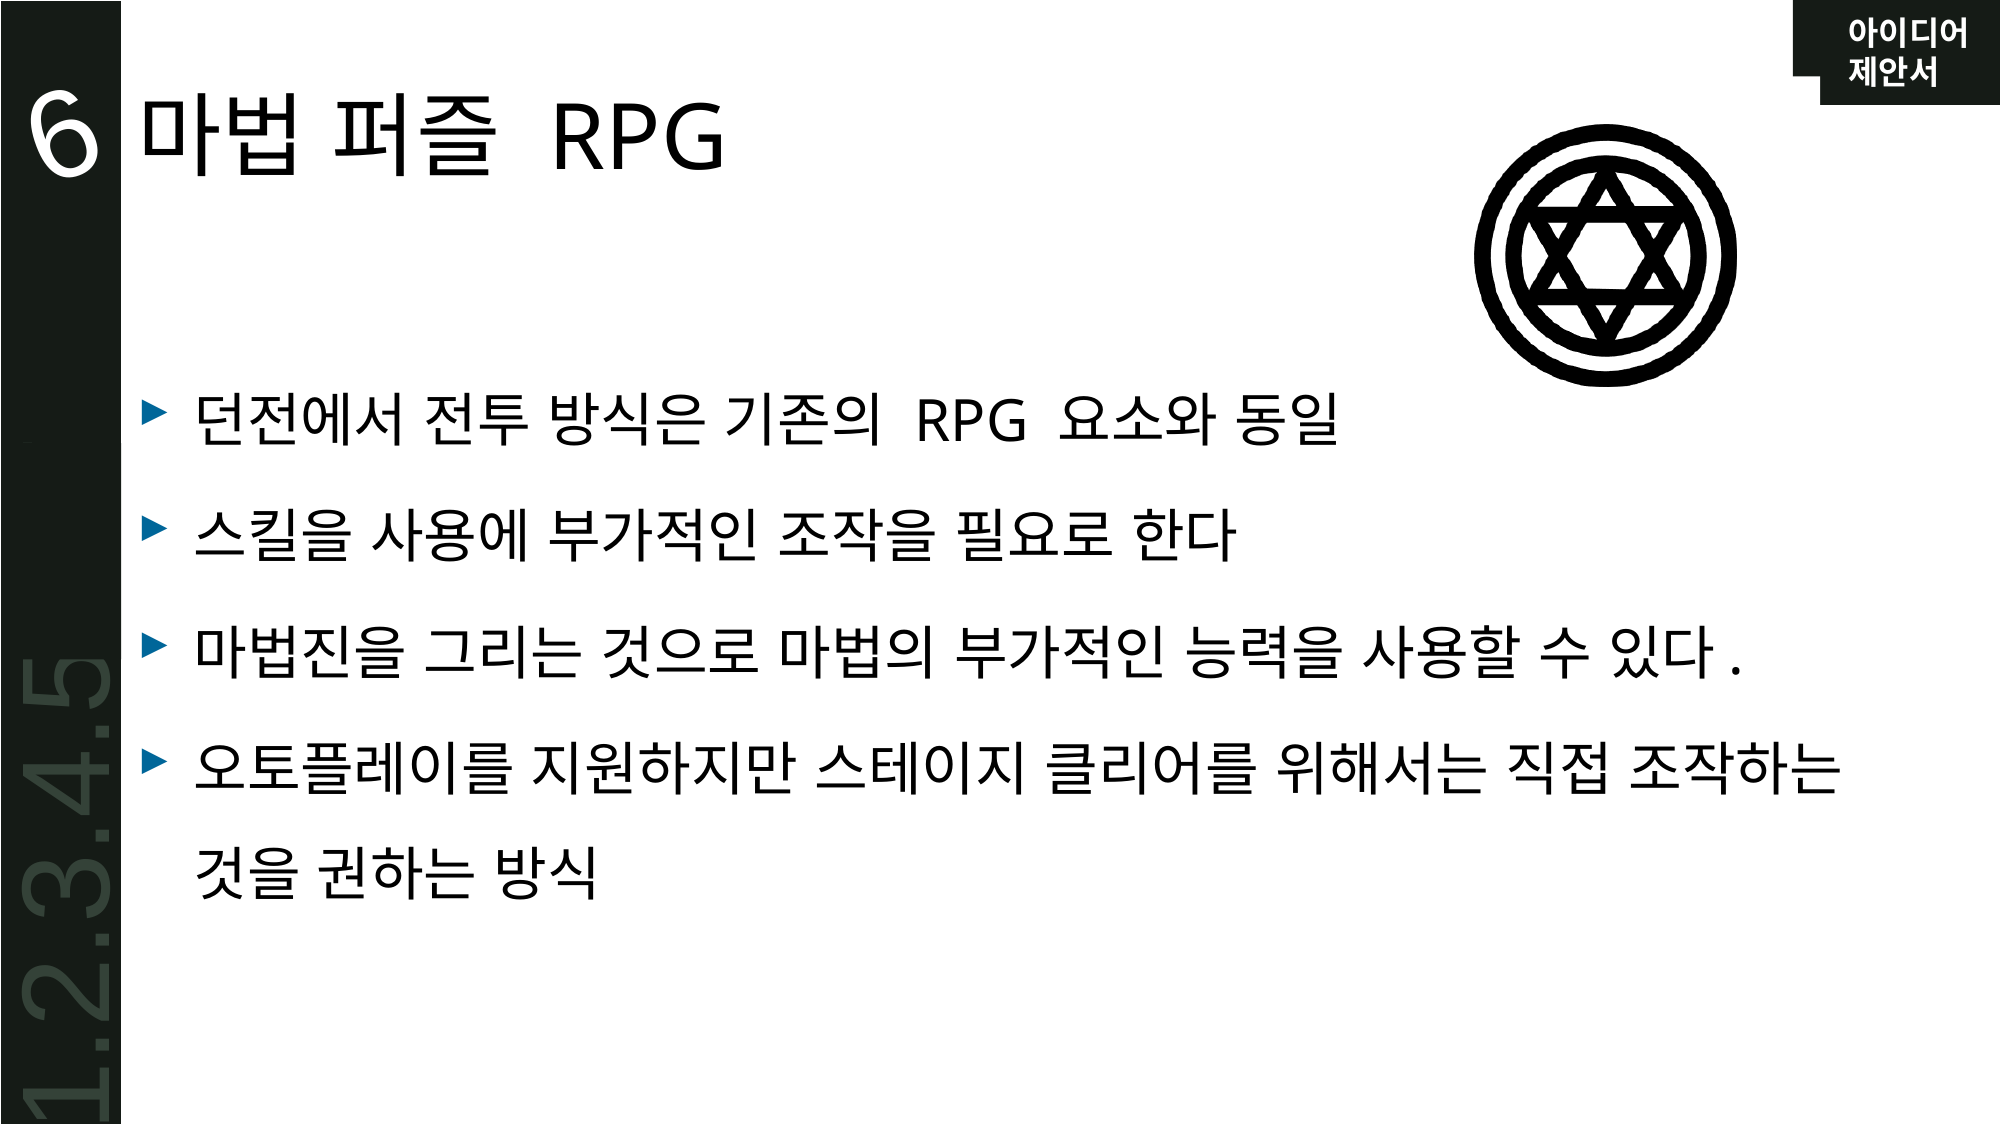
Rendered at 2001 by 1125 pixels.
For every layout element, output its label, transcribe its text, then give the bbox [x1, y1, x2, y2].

text_box [1, 442, 122, 661]
text_box 6 [0, 23, 162, 223]
title 마법 퍼즐 RPG [122, 39, 1423, 227]
list 던전에서 전투 방식은 기존의 RPG 요소와 동일 스킬을 사용에 부가적인 조작을 필요로 한다 마법진을 그리는 것으로 마법의 부가적인 능력을 사용할 수 있다. 오토플레이를 지원하지만 스테이지 클리어를 위해서는 직접 조작하는 것을 권하는 방식 [122, 340, 1923, 934]
picture [1474, 123, 1737, 387]
